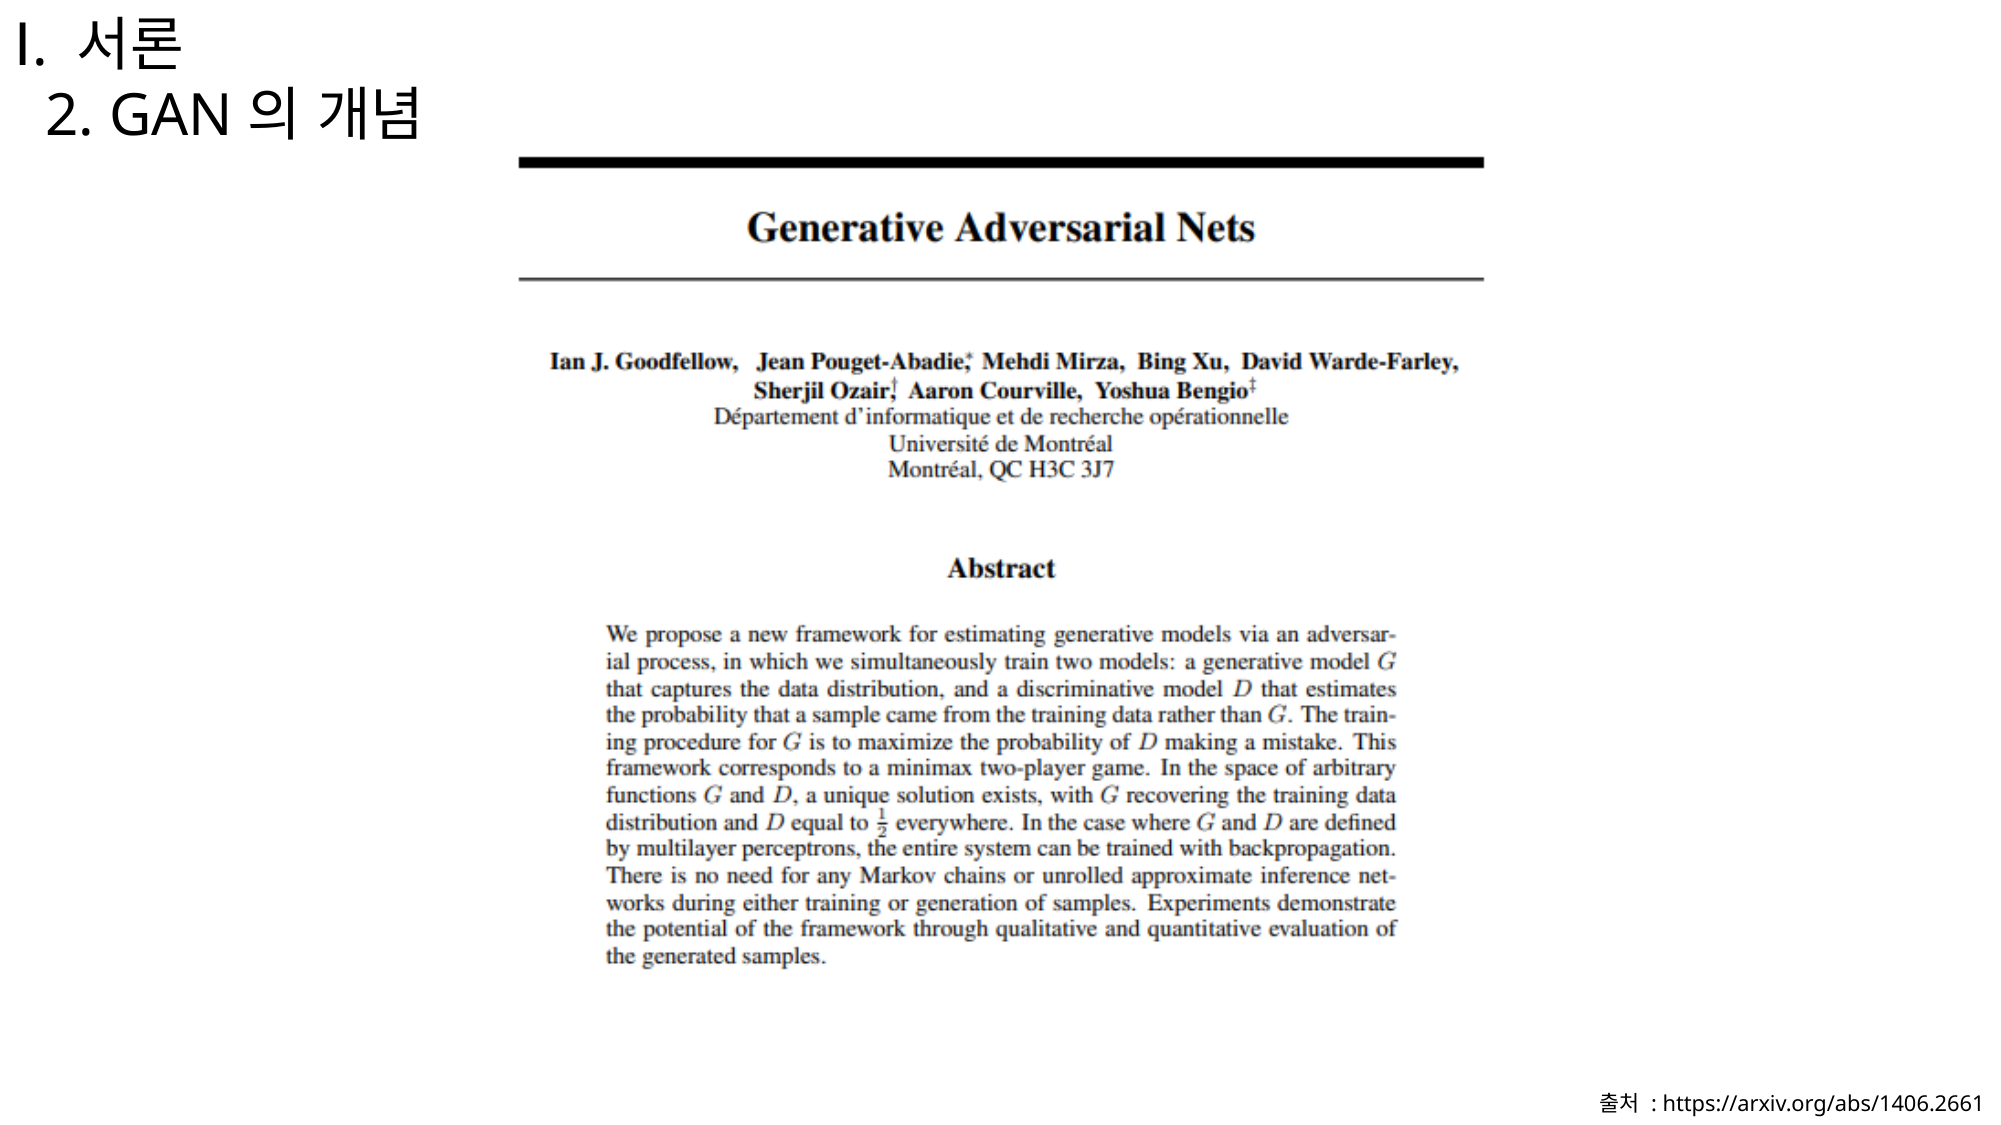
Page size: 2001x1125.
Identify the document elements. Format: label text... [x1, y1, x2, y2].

text_box 출처 : https://arxiv.org/abs/1406.2661 [0, 1082, 2000, 1123]
text_box Ⅰ. 서론 2. GAN의 개념 [0, 0, 2000, 155]
picture [501, 141, 1499, 984]
